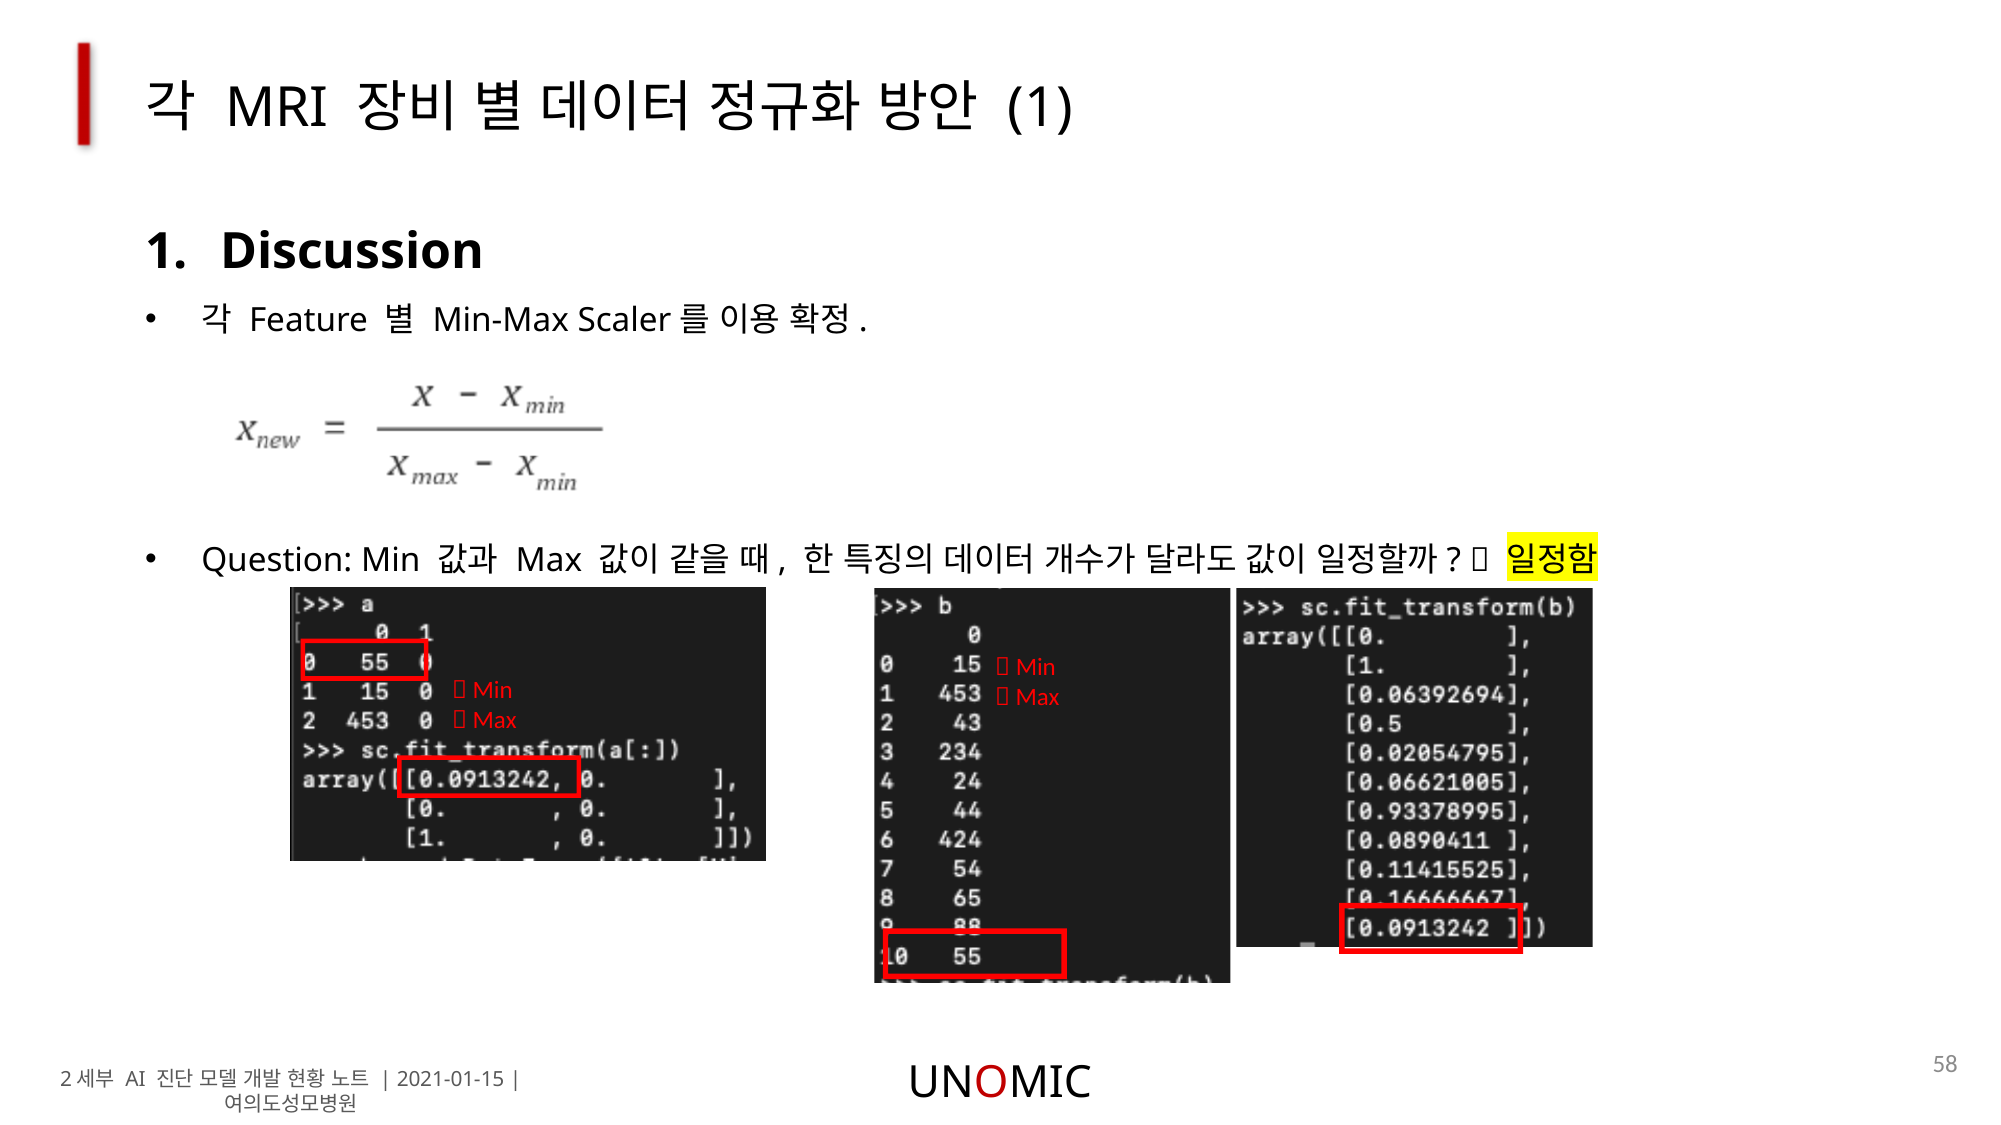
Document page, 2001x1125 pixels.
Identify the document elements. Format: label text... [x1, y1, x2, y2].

slide_number 58 [1853, 1019, 1974, 1106]
text_box [140, 157, 1859, 923]
picture [195, 358, 625, 507]
text_box UNOMIC [850, 1044, 1150, 1115]
text_box Discussion 각 Feature 별 Min-Max Scaler를 이용 확정. Question: Min 값과 Max 값이 같을 때, 한 특징의 데이터 개수가 달라도 값이 일정할까?  일정함 [130, 181, 1805, 646]
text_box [290, 587, 1593, 983]
text_box [80, 45, 89, 145]
text_box 2세부 AI 진단 모델 개발 현황 노트 | 2021-01-15 | 여의도성모병원 [0, 1055, 582, 1125]
text_box 각 MRI 장비 별 데이터 정규화 방안 (1) [130, 51, 1924, 158]
